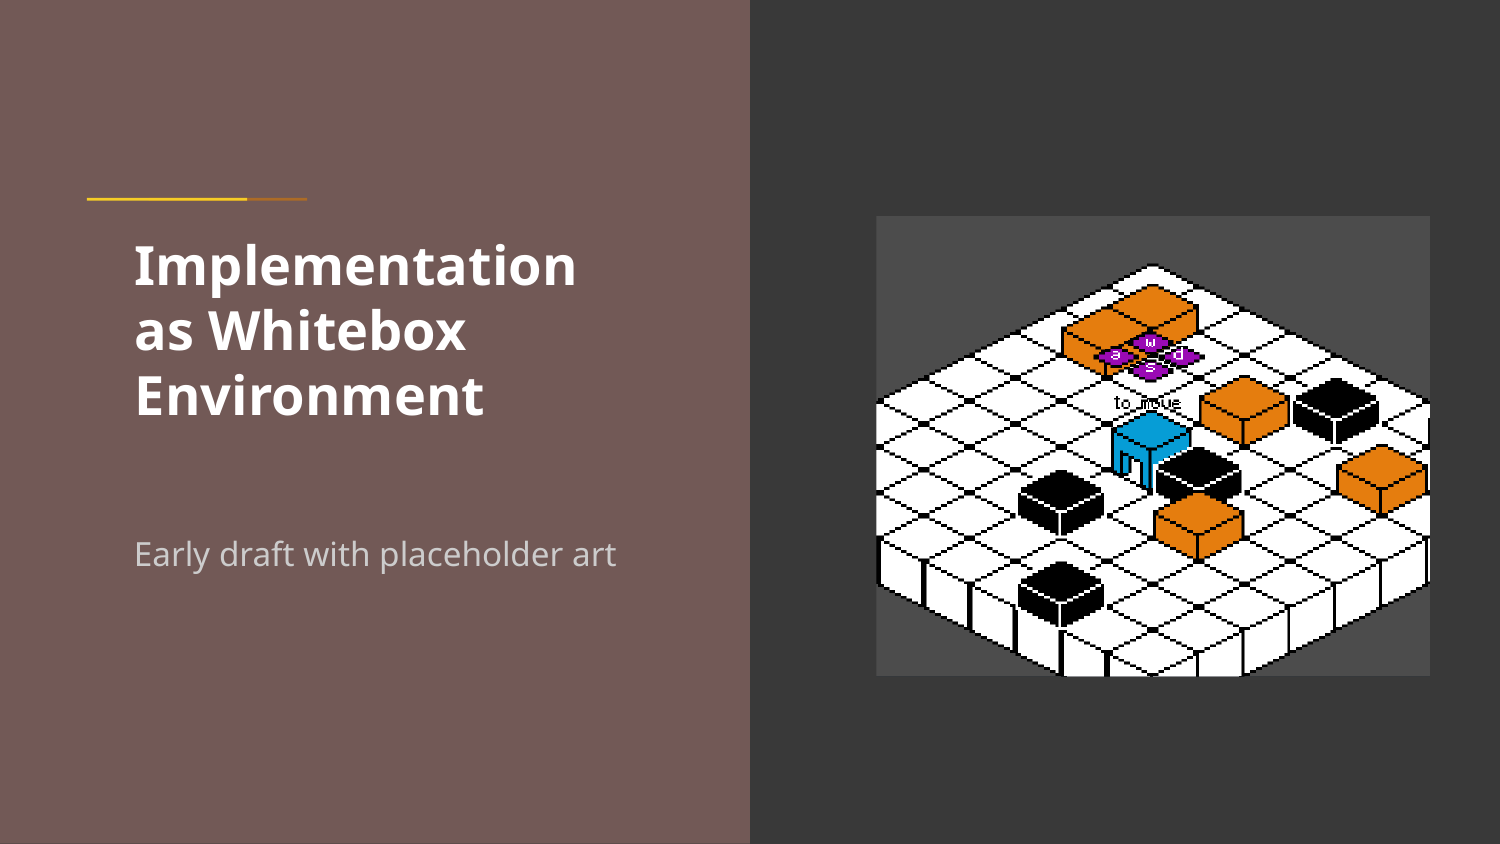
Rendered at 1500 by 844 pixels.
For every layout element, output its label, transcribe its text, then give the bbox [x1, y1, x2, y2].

picture [875, 216, 1431, 678]
title Implementation as Whitebox Environment [119, 216, 662, 494]
subtitle Early draft with placeholder art [118, 518, 661, 644]
